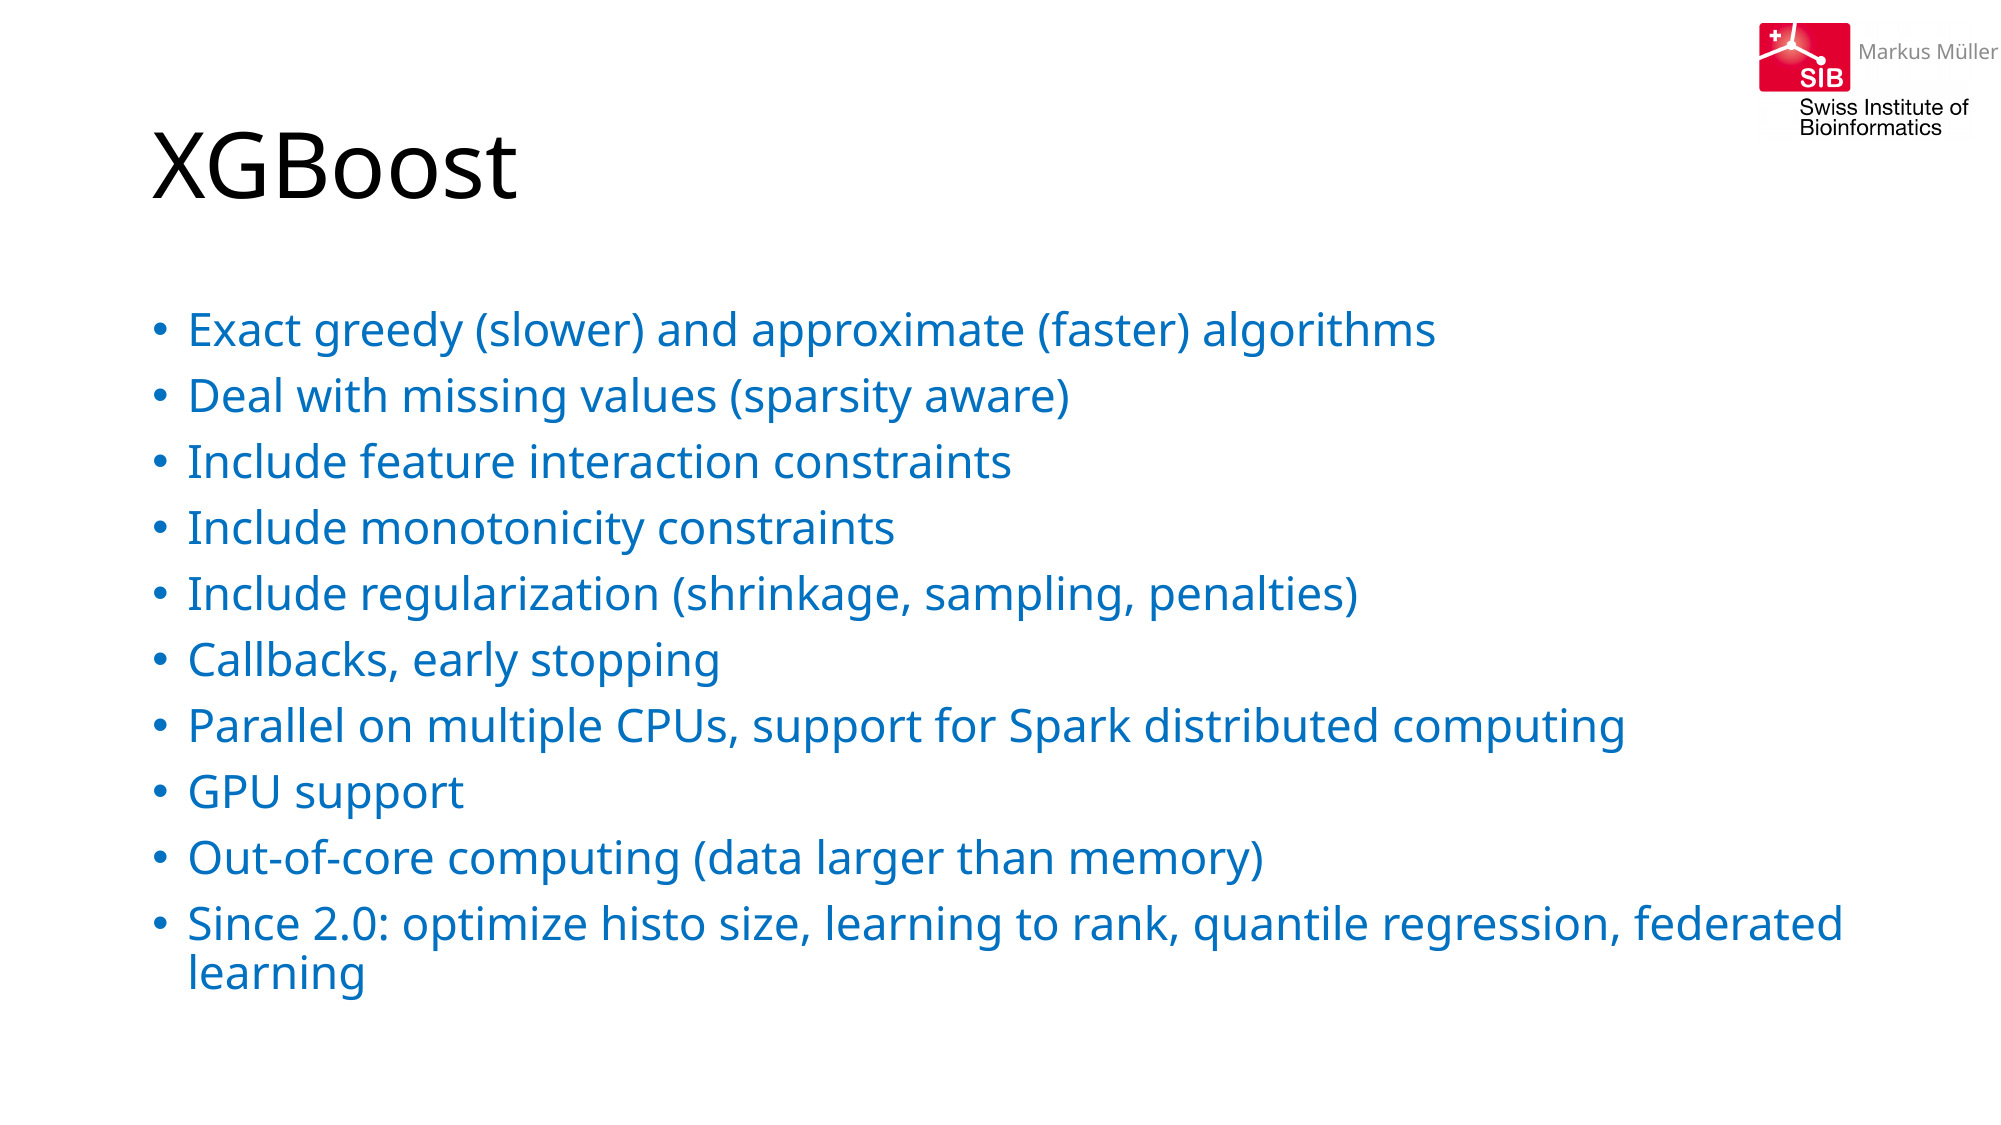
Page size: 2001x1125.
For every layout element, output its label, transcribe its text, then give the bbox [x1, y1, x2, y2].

list Exact greedy (slower) and approximate (faster) algorithms Deal with missing values (sparsity aware) Include feature interaction constraints Include monotonicity constraints Include regularization (shrinkage, sampling, penalties) Callbacks, early stopping Parallel on multiple CPUs, support for Spark distributed computing GPU support Out-of-core computing (data larger than memory) Since 2.0: optimize histo size, learning to rank, quantile regression, federated learning [137, 299, 1863, 1014]
picture [1757, 20, 1974, 142]
text_box Markus Müller [1974, 21, 2000, 81]
title XGBoost [137, 59, 1863, 278]
